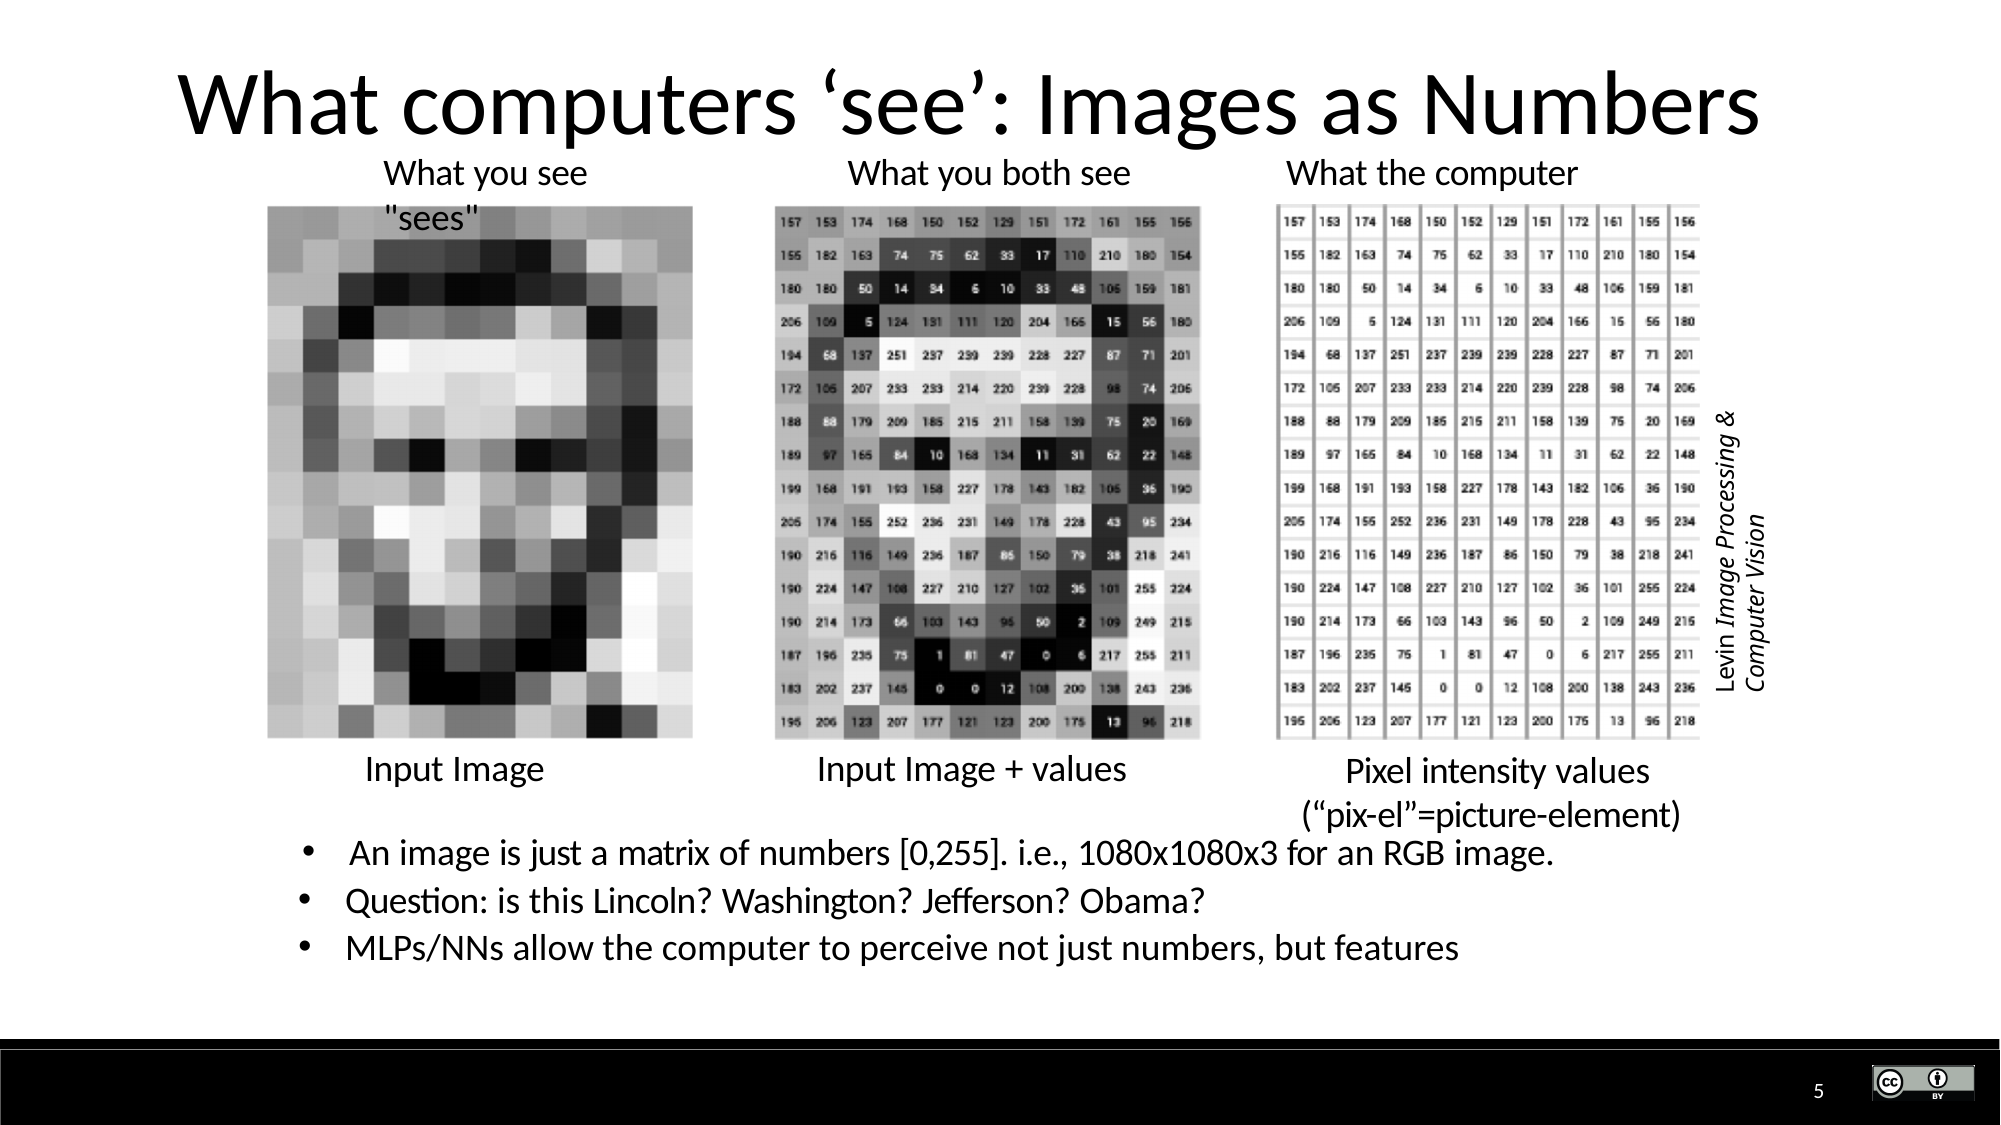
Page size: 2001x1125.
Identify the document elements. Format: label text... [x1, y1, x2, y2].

picture [774, 204, 1203, 740]
text_box What you see What you both see What the computer "sees" [381, 146, 1679, 239]
text_box Input Image Input Image + values [362, 742, 1177, 790]
slide_number 5 [1624, 1059, 1840, 1120]
picture [1274, 204, 1700, 740]
picture [267, 204, 693, 739]
text_box An image is just a matrix of numbers [0,255]. i.e., 1080x1080x3 for an RGB image. Question: is this Lincoln? Washington? Jefferson? Obama? MLPs/NNs allow the computer to perceive not just numbers, but features [297, 826, 1703, 968]
text_box Pixel intensity values (“pix-el”=picture-element) [1298, 749, 1691, 836]
title What computers ‘see’: Images as Numbers [175, 0, 1826, 153]
text_box Levin Image Processing & Computer Vision [1708, 300, 1740, 696]
picture [1872, 1065, 1975, 1101]
